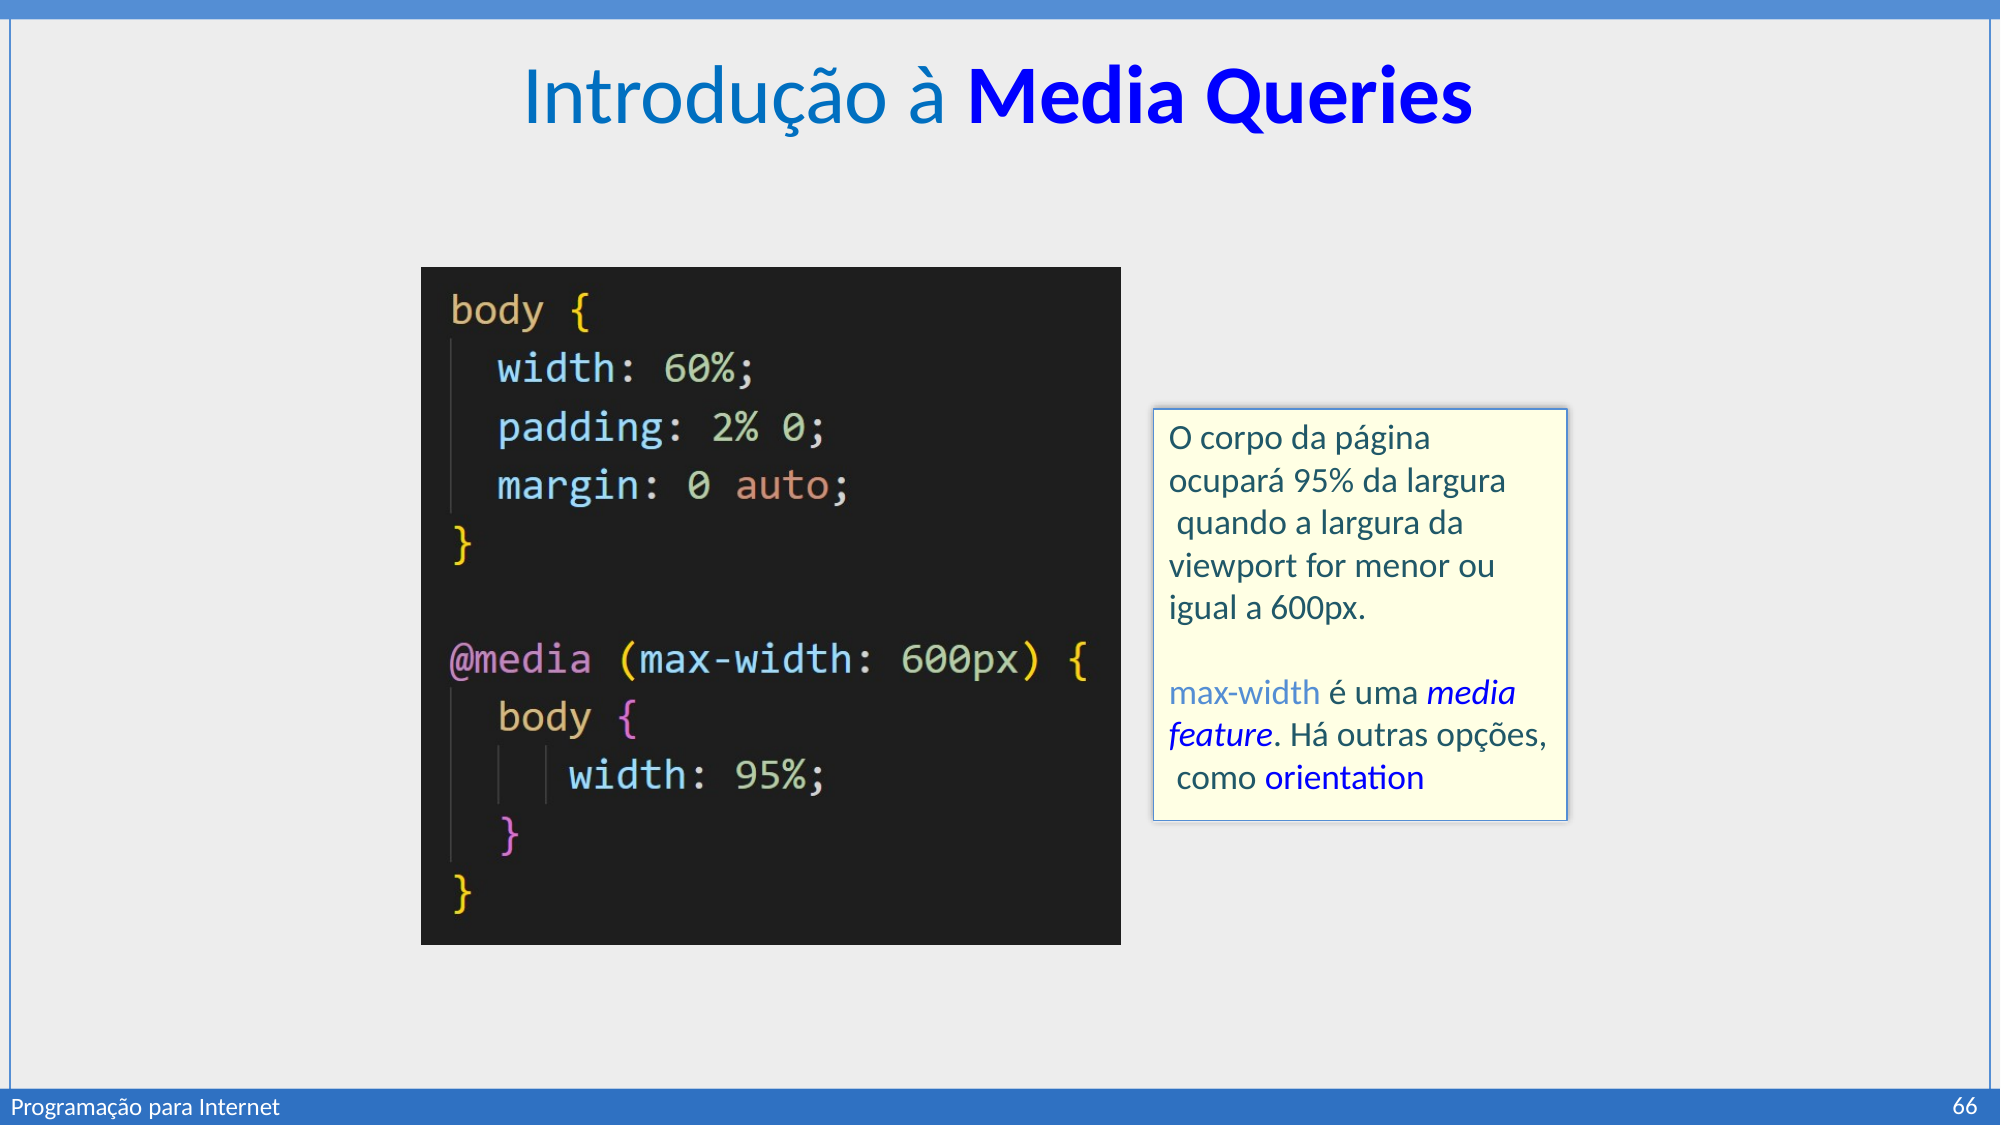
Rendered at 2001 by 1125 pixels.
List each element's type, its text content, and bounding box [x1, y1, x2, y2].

slide_number 66 [1946, 1093, 1985, 1125]
slide_number Programação para Internet [8, 1094, 287, 1125]
picture [420, 266, 1122, 945]
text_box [1136, 394, 1588, 832]
title Introdução à Media Queries [520, 38, 1480, 229]
